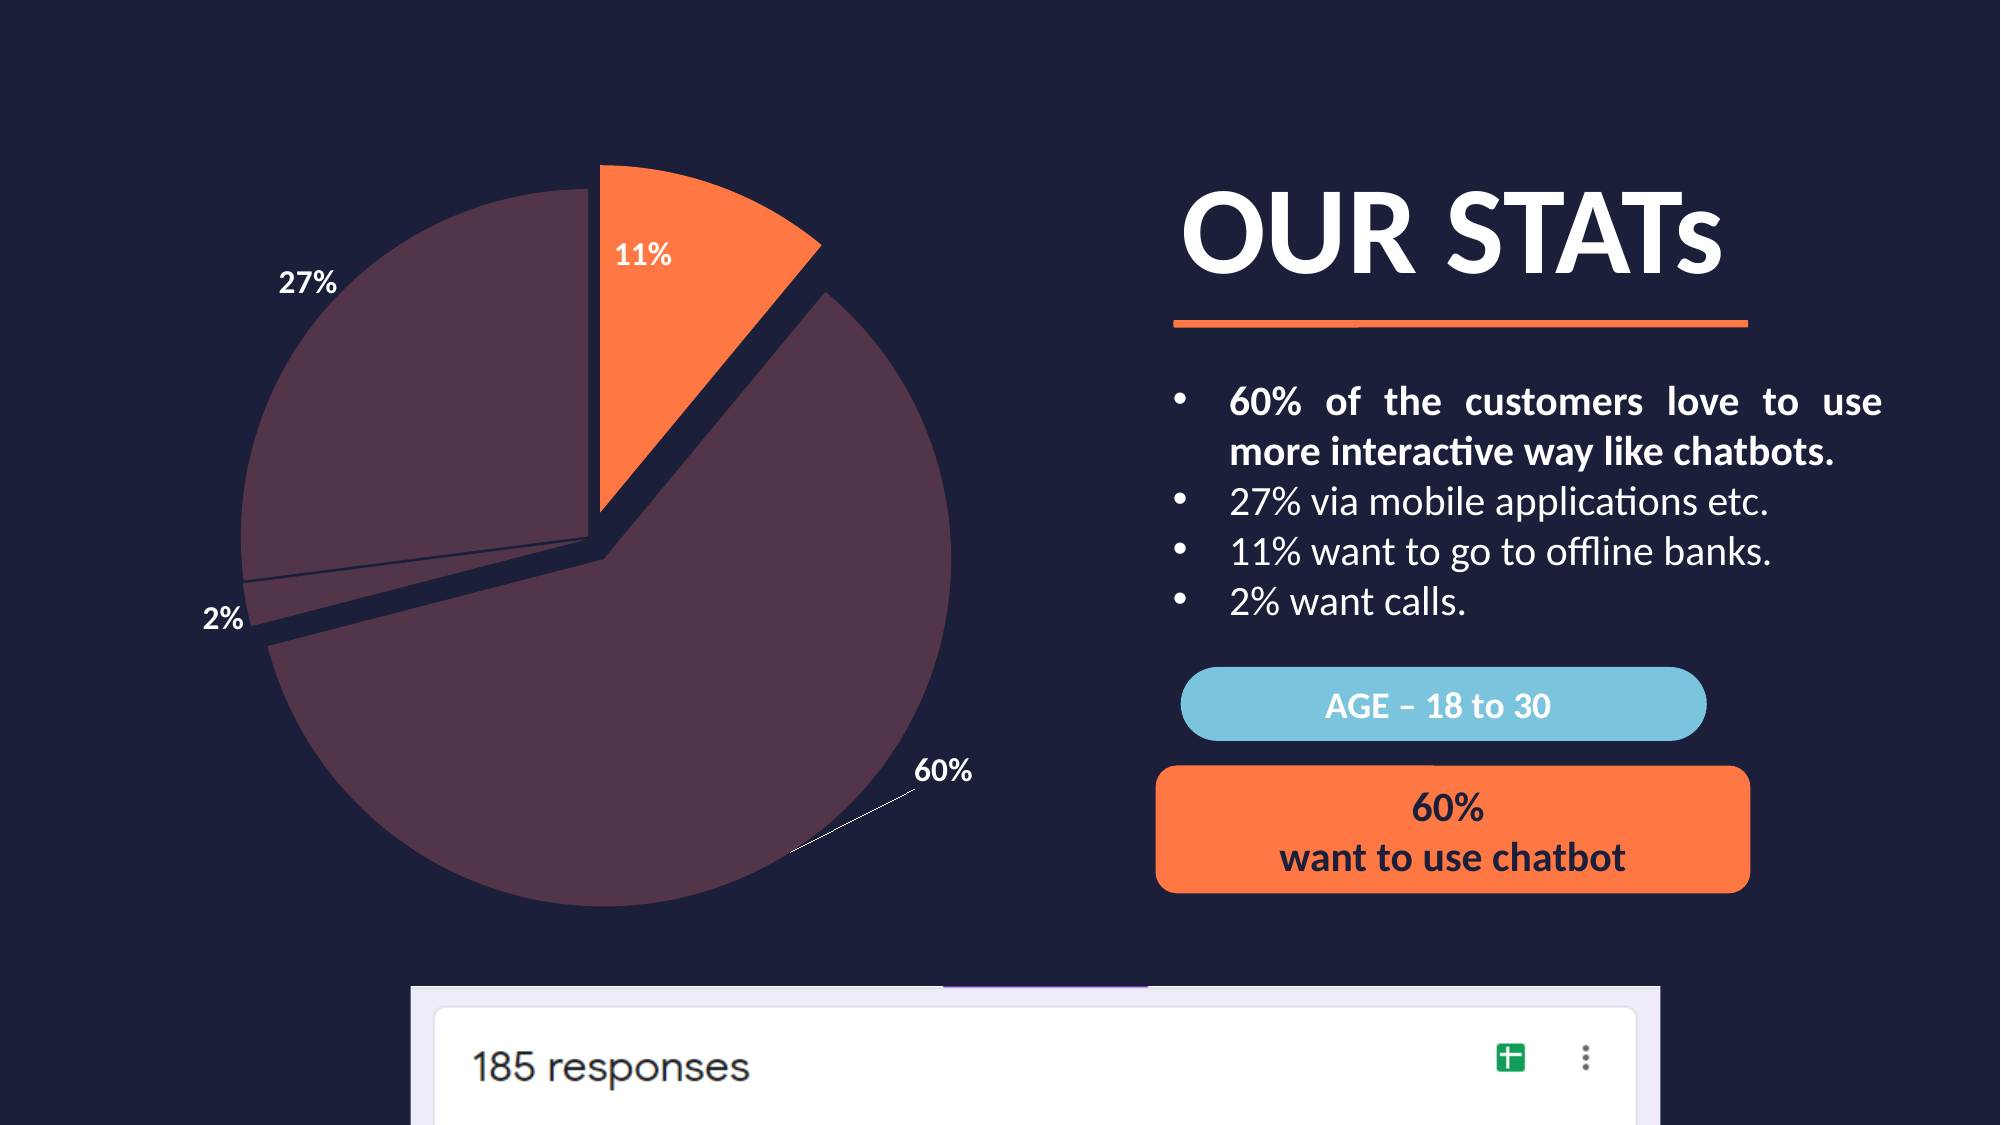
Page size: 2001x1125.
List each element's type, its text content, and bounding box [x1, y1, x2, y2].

text_box [1194, 318, 1750, 329]
text_box AGE – 18 to 30 [1194, 665, 1708, 742]
text_box 60% of the customers love to use more interactive way like chatbots. 27% via mobile applications etc. 11% want to go to offline banks. 2% want calls. [1194, 366, 1898, 631]
picture [410, 986, 1661, 1125]
text_box OUR STATs [1194, 141, 1761, 307]
chart [0, 116, 1194, 942]
text_box 60% want to use chatbot [1194, 764, 1752, 895]
